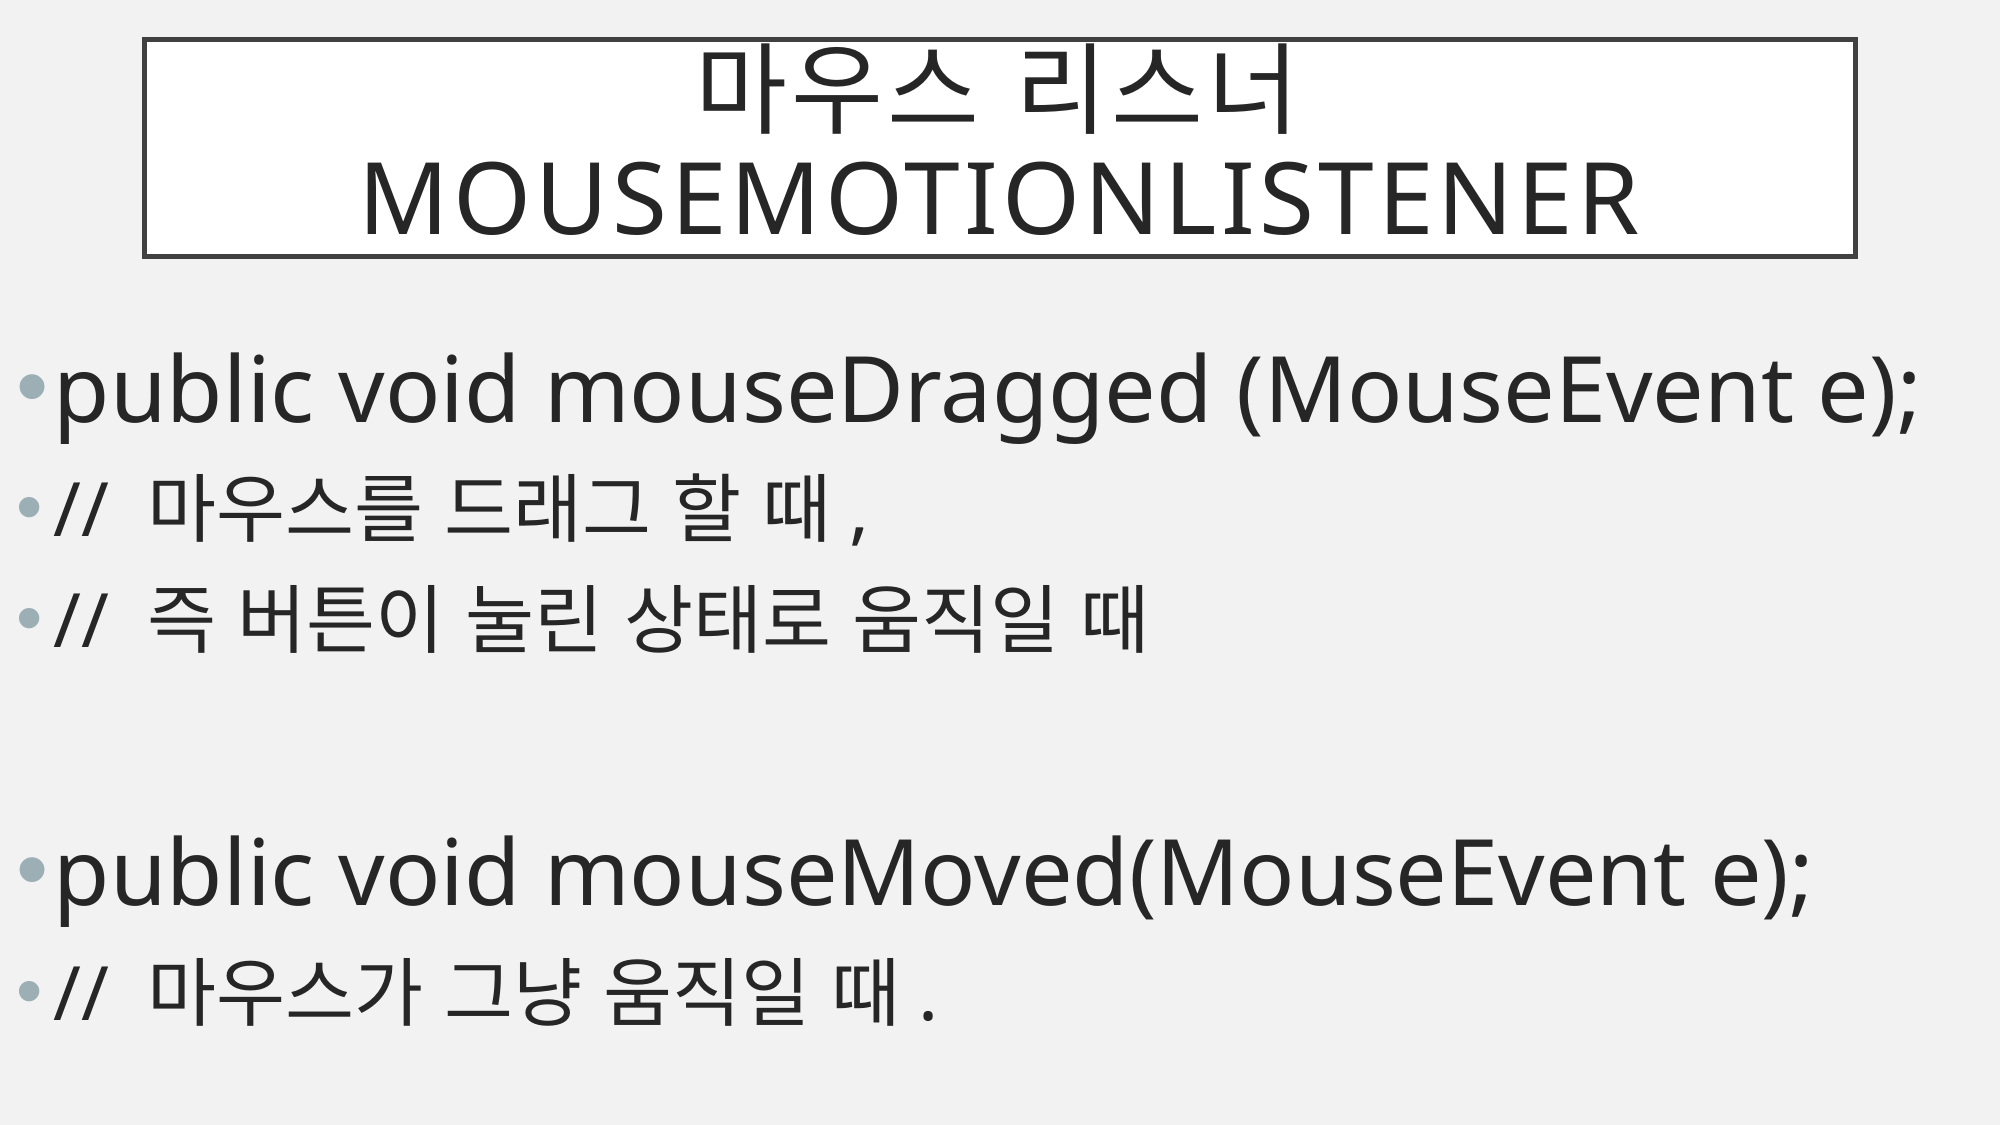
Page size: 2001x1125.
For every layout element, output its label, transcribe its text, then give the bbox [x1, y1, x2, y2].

title 마우스 리스너 MouseMotionListener [142, 37, 1858, 259]
list public void mouseDragged (MouseEvent e); // 마우스를 드래그 할 때, // 즉 버튼이 눌린 상태로 움직일 때 public void mouseMoved(MouseEvent e); // 마우스가 그냥 움직일 때. [1, 322, 2000, 1125]
